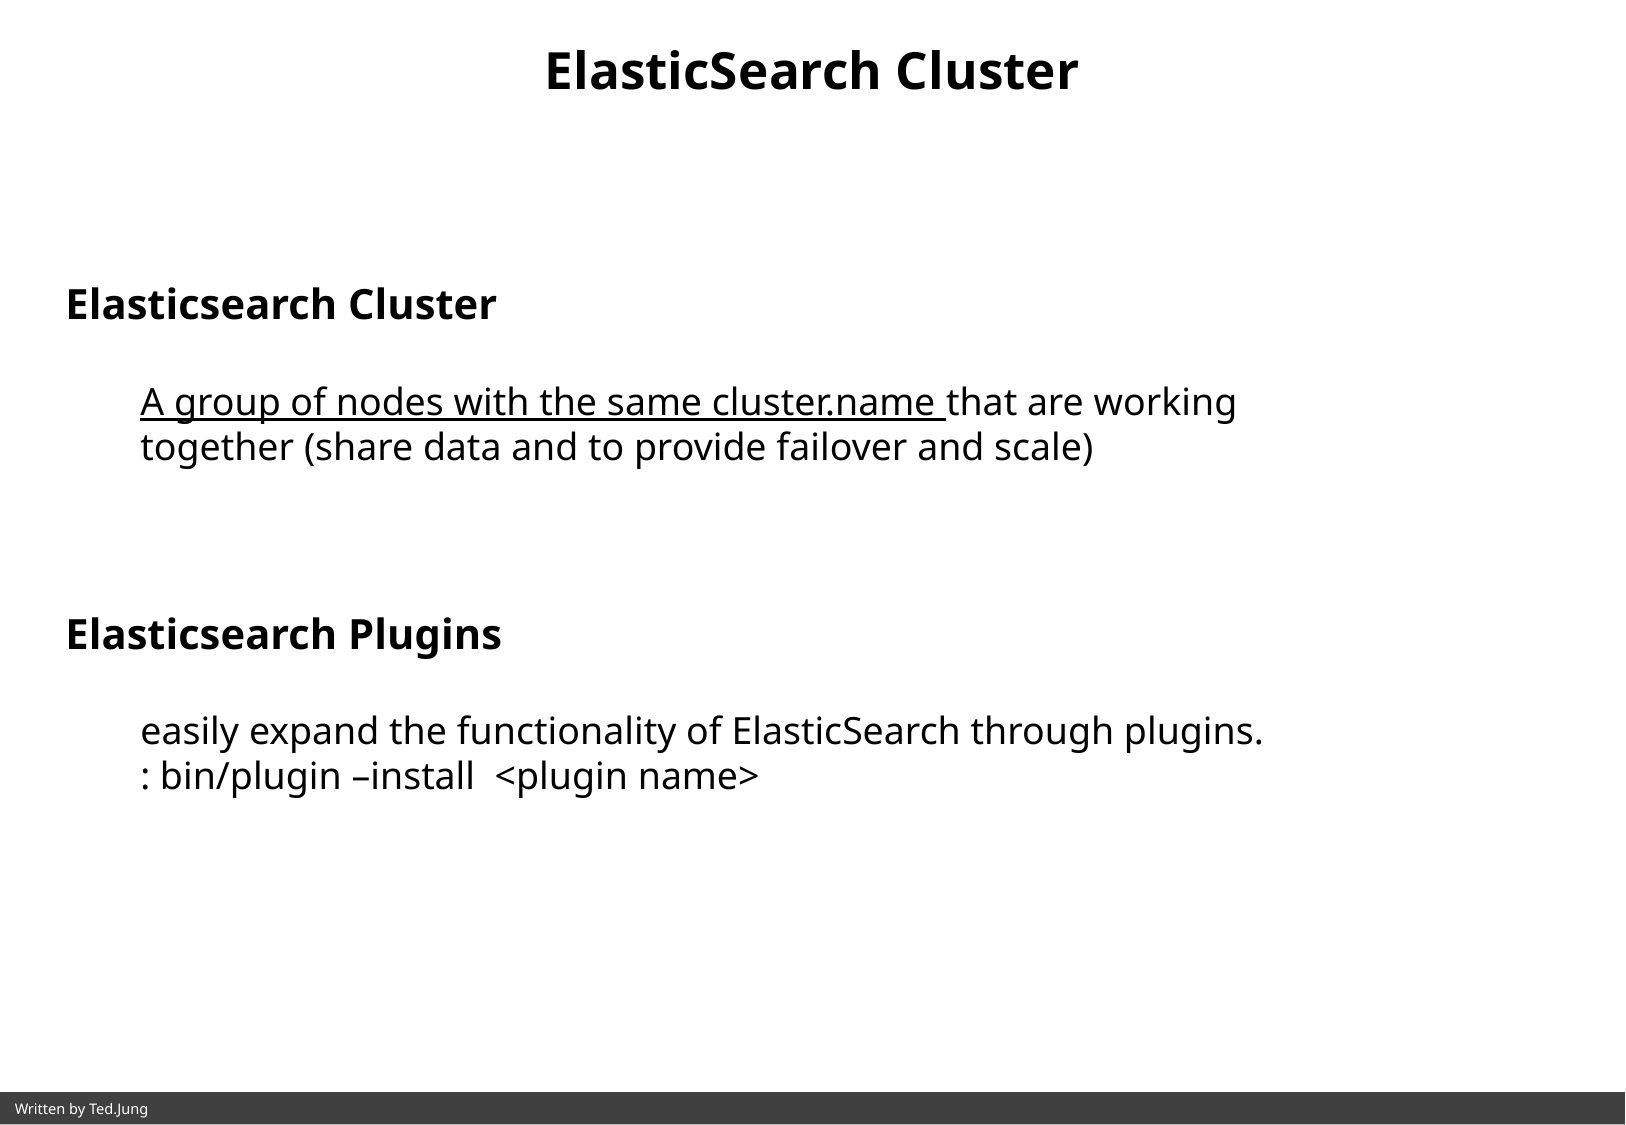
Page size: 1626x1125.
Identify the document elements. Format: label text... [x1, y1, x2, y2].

title ElasticSearch Cluster [138, 30, 1487, 108]
text_box Elasticsearch Cluster A group of nodes with the same cluster.name that are working together (share data and to provide failover and scale) Elasticsearch Plugins easily expand the functionality of ElasticSearch through plugins. : bin/plugin –install <plugin name> [50, 270, 1581, 805]
